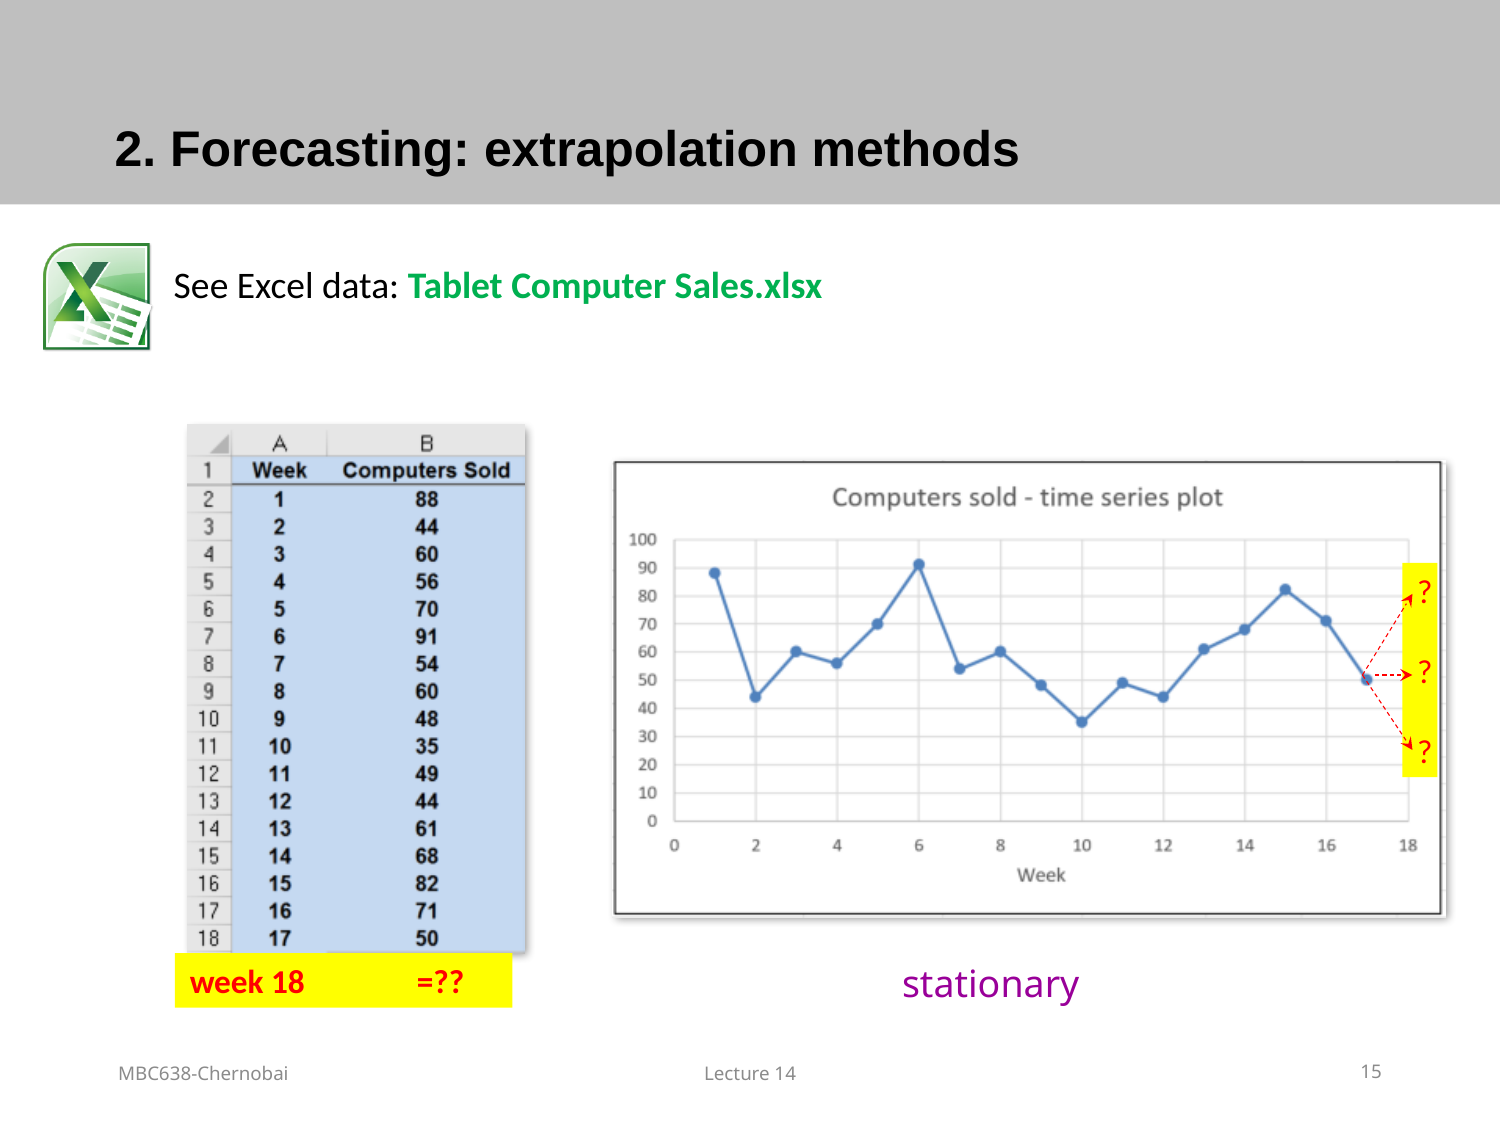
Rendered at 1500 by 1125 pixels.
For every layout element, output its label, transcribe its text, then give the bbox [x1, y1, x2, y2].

footer Lecture 14 [496, 1042, 1004, 1103]
list See Excel data: Tablet Computer Sales.xlsx [31, 258, 1469, 469]
text_box week 18 =?? [174, 953, 513, 1008]
picture [612, 460, 1446, 918]
text_box [0, 0, 1500, 205]
picture [43, 243, 156, 356]
title 2. Forecasting: extrapolation methods [99, 41, 1394, 259]
text_box stationary [887, 953, 1263, 1013]
slide_number 15 [1059, 1042, 1397, 1103]
picture [187, 424, 525, 954]
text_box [1362, 593, 1413, 674]
slide_number MBC638-Chernobai [103, 1042, 441, 1103]
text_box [1362, 674, 1413, 750]
